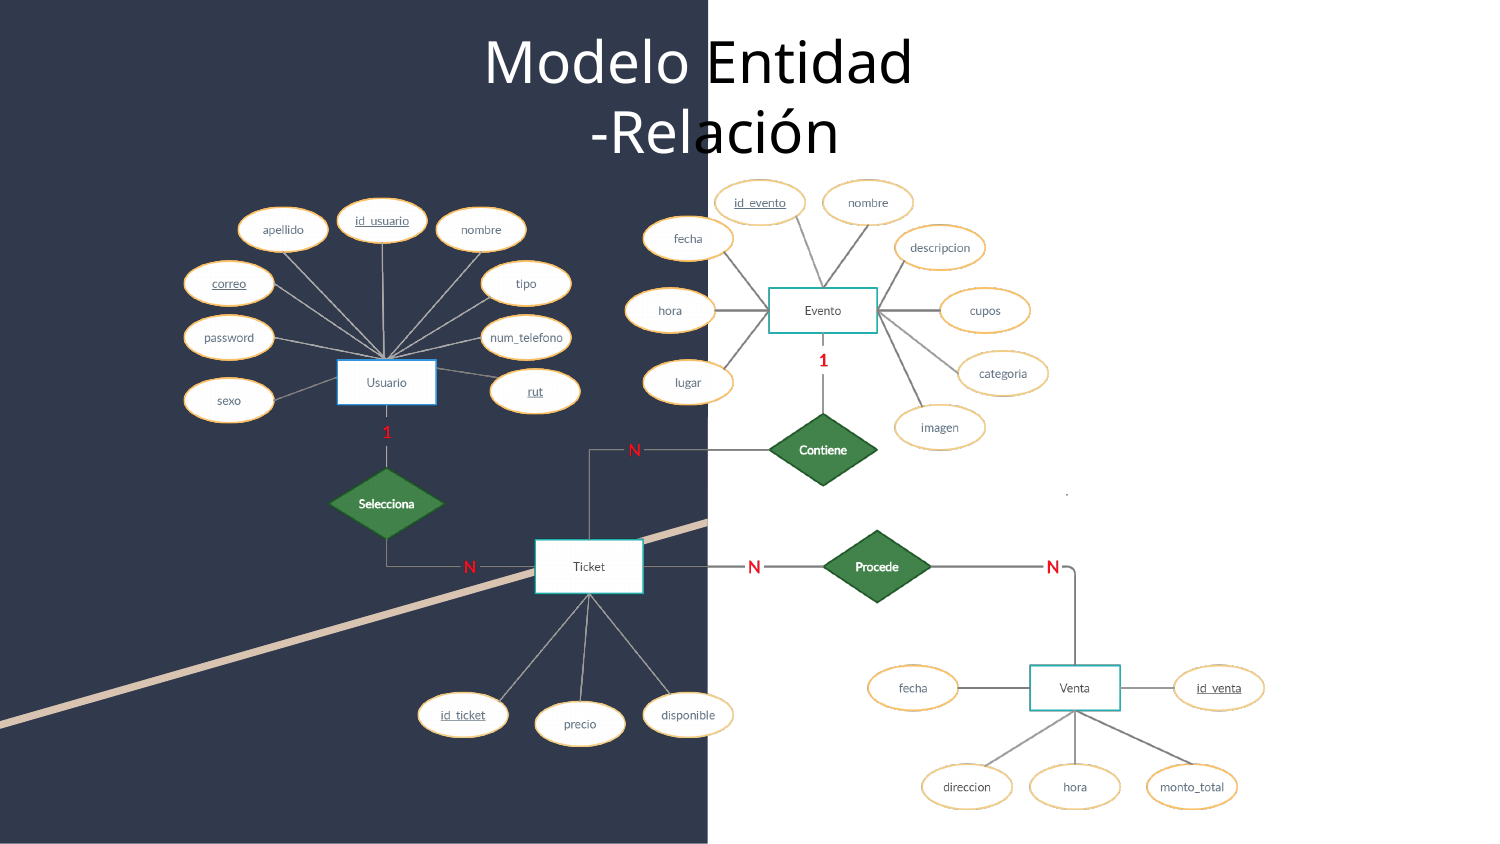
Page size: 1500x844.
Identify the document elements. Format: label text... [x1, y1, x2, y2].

text_box [0, 666, 161, 788]
title Modelo Entidad -Relación [468, 10, 1500, 422]
picture [166, 161, 1282, 827]
